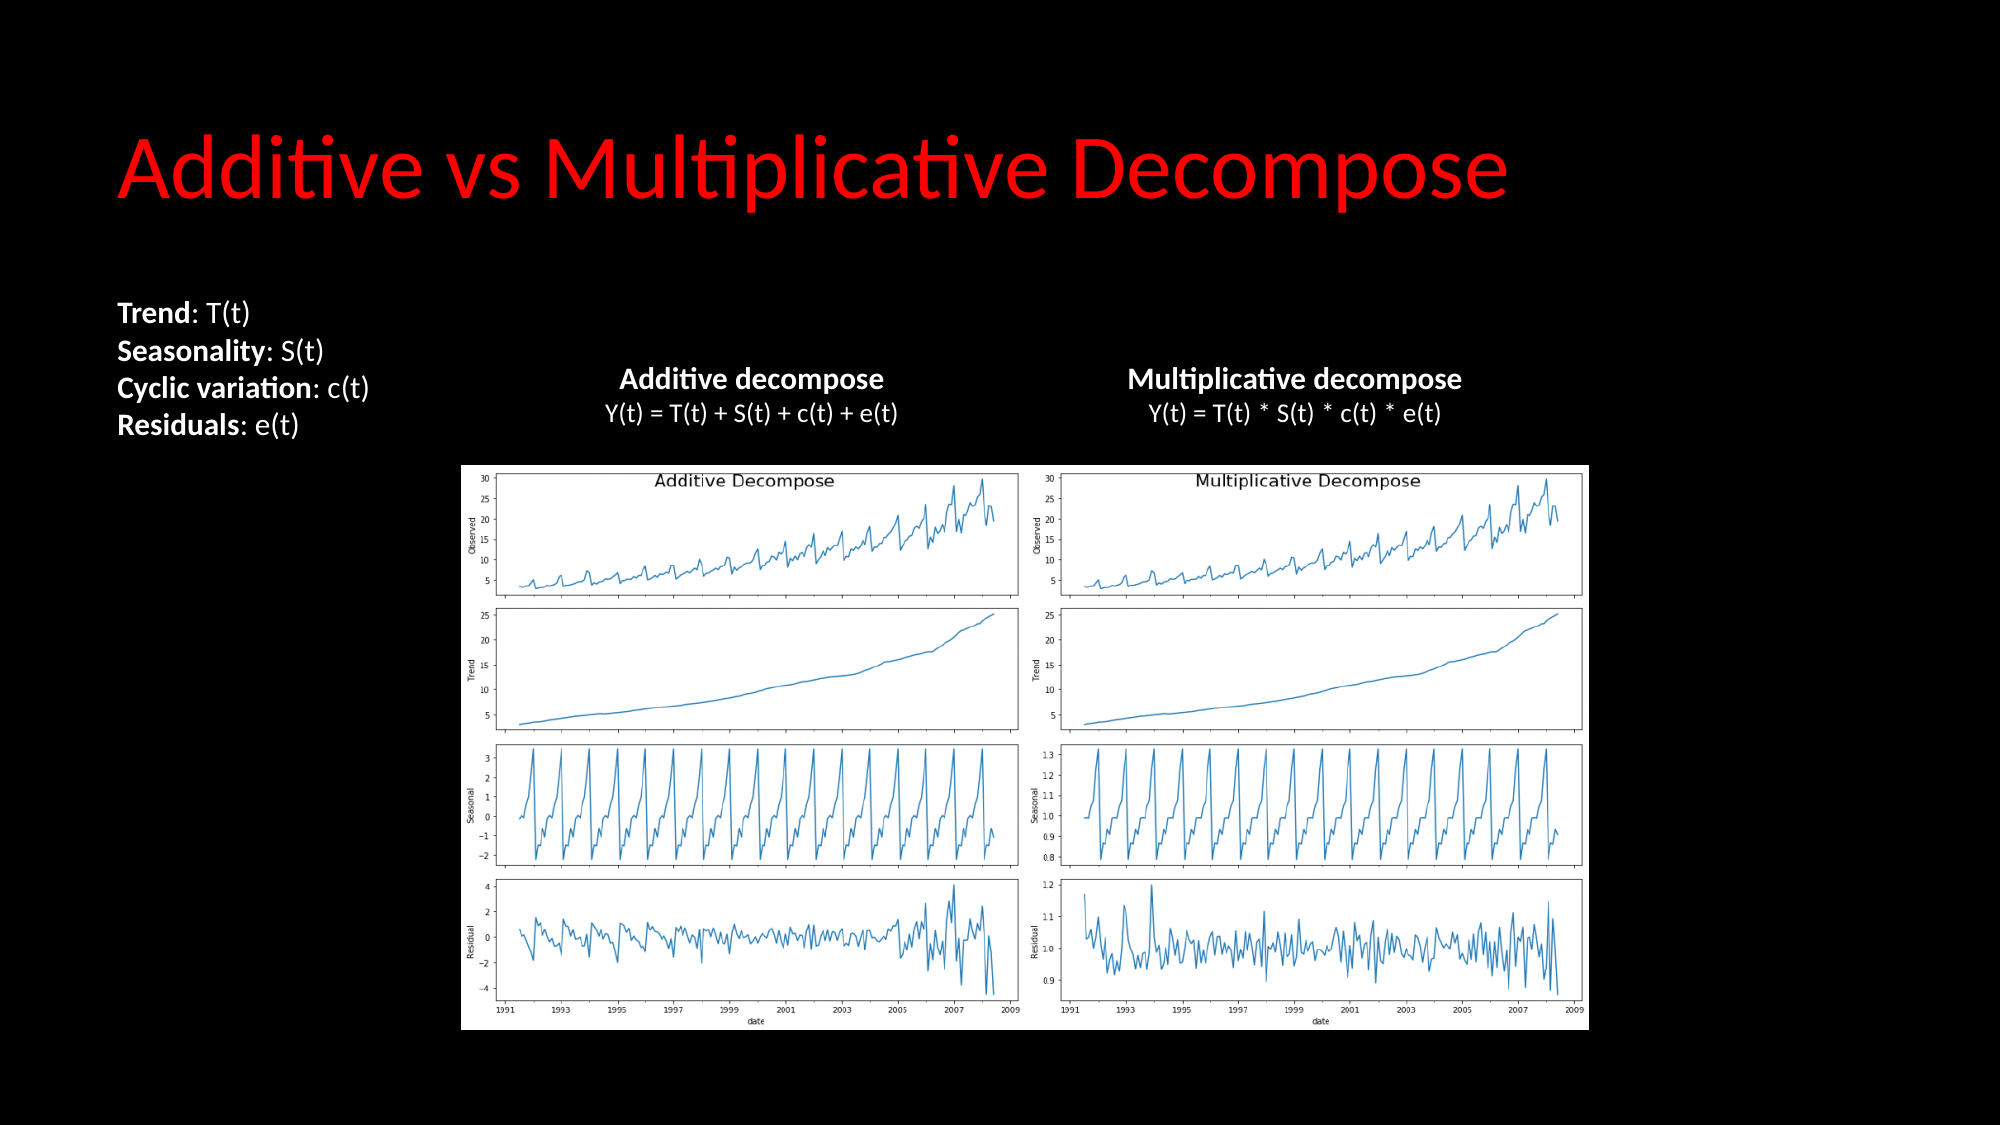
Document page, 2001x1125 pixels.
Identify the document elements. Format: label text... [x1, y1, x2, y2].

text_box Multiplicative decompose Y(t) = T(t) * S(t) * c(t) * e(t) [1041, 342, 1549, 462]
picture [460, 465, 1589, 1030]
text_box Trend: T(t) Seasonality: S(t) Cyclic variation: c(t) Residuals: e(t) [102, 277, 424, 647]
text_box Additive decompose Y(t) = T(t) + S(t) + c(t) + e(t) [498, 342, 1006, 455]
title Additive vs Multiplicative Decompose [102, 59, 1828, 278]
